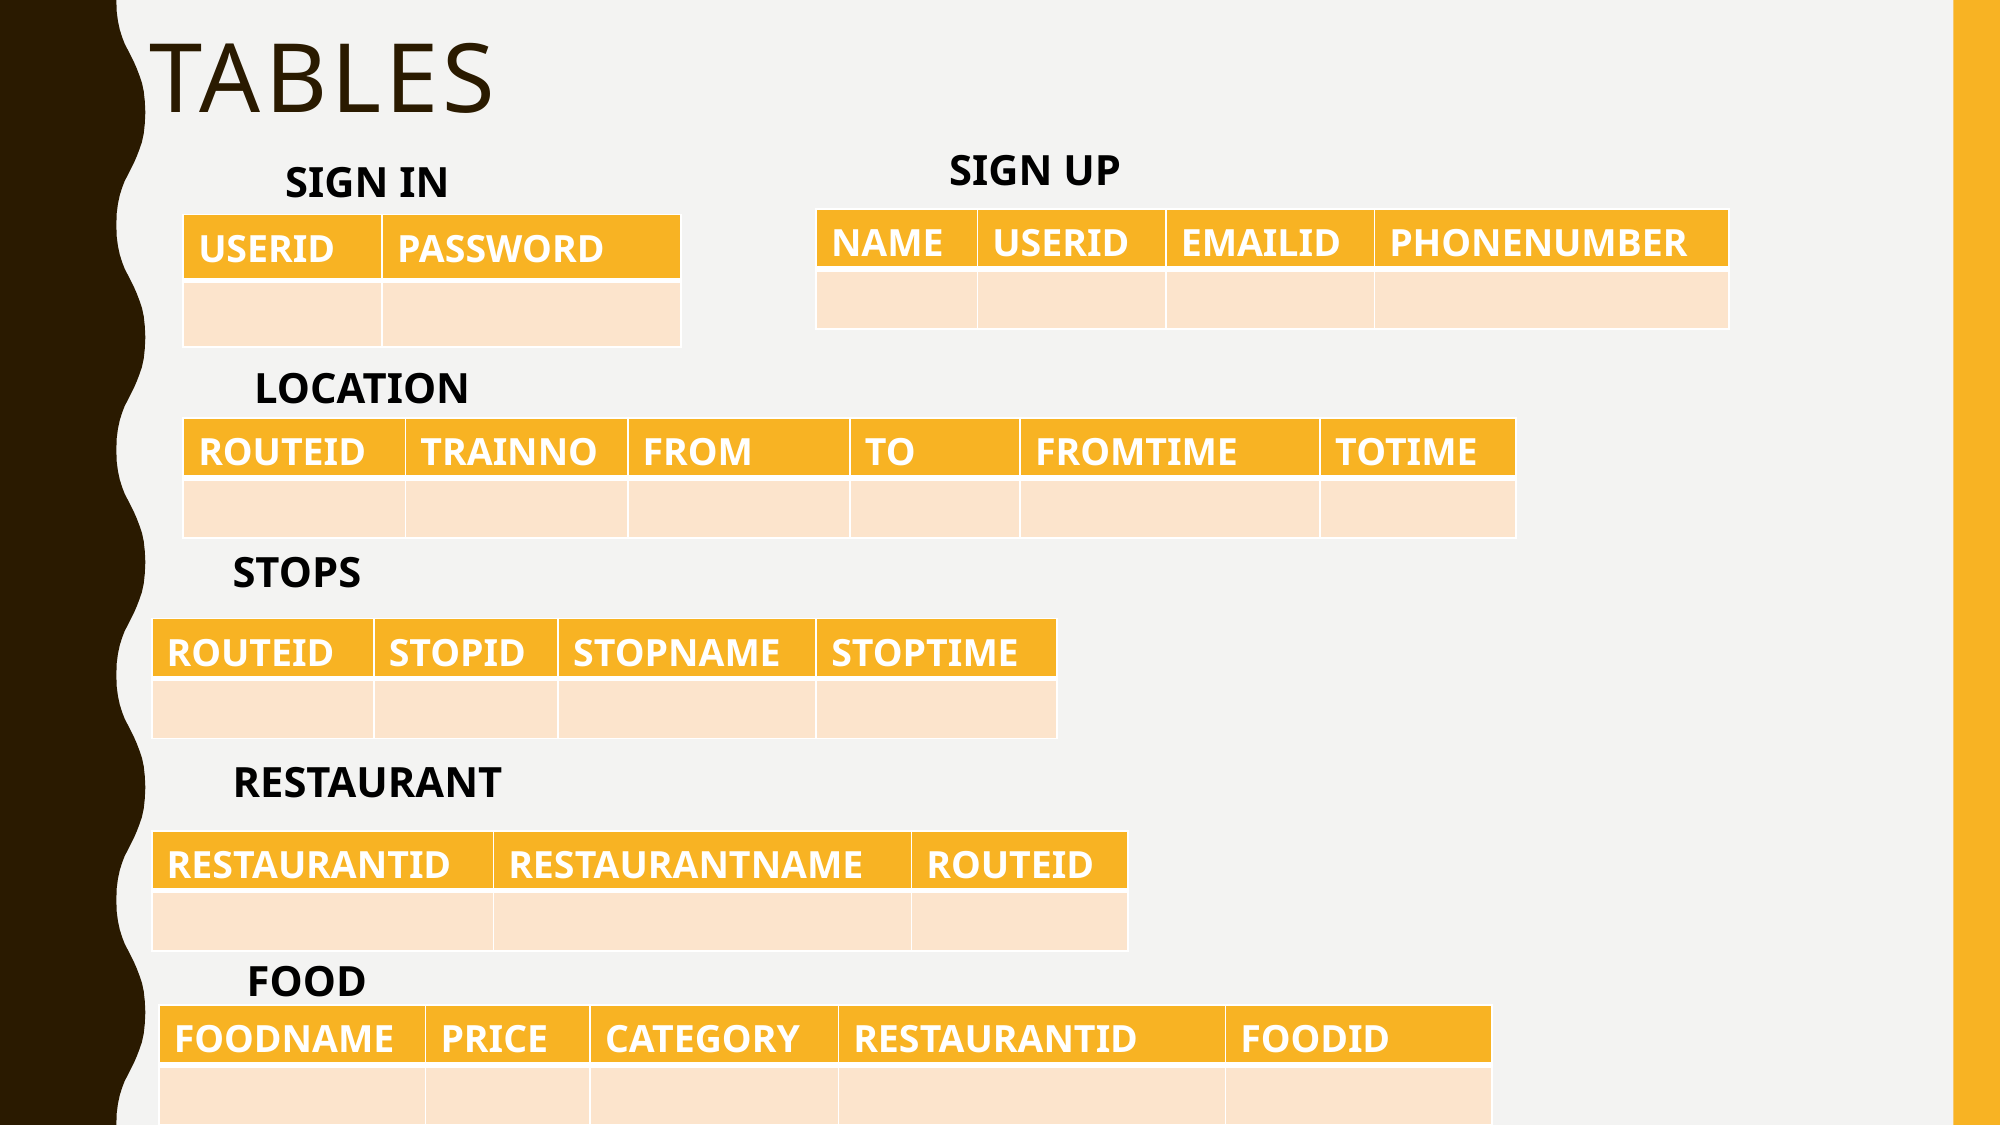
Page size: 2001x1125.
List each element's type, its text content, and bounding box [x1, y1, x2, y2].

table_header RESTAURANTID [839, 1006, 1225, 1062]
text_box SIGN IN [270, 148, 517, 213]
table_cell [406, 481, 627, 537]
table_header FROMTIME [1021, 419, 1319, 475]
table_cell [839, 1068, 1225, 1124]
text_box RESTAURANT [217, 748, 569, 814]
table_cell [1167, 272, 1374, 328]
text_box SIGN UP [934, 136, 1181, 202]
table_cell [629, 481, 849, 537]
table_header ROUTEID [912, 832, 1127, 888]
table_header FROM [629, 419, 849, 475]
table_header RESTAURANTID [153, 832, 493, 888]
table_header STOPNAME [559, 619, 815, 676]
table_header FOODNAME [160, 1006, 425, 1062]
table_cell [591, 1068, 838, 1124]
table_header STOPTIME [817, 619, 1056, 676]
table_header TRAINNO [406, 419, 627, 475]
table_cell [494, 893, 911, 950]
table_cell [1321, 481, 1515, 537]
text_box LOCATION [239, 354, 510, 417]
table_cell [817, 681, 1056, 738]
table_header ROUTEID [184, 419, 405, 475]
table_cell [1021, 481, 1319, 537]
table_header RESTAURANTNAME [494, 832, 911, 888]
table_cell [184, 481, 405, 537]
table_cell [153, 681, 373, 738]
table_header FOODID [1226, 1006, 1491, 1062]
table_cell [1375, 272, 1728, 328]
table_header NAME [817, 210, 977, 266]
table_cell [559, 681, 815, 738]
text_box FOOD [231, 947, 502, 1004]
table_cell [1226, 1068, 1491, 1124]
text_box STOPS [217, 537, 464, 603]
table_header EMAILID [1167, 210, 1374, 266]
table_cell [153, 893, 493, 950]
table_header TO [851, 419, 1019, 475]
table_cell [851, 481, 1019, 537]
table_header ROUTEID [153, 619, 373, 676]
table_cell [375, 681, 557, 738]
table_header STOPID [375, 619, 557, 676]
title TABLES [134, 22, 1804, 141]
table_cell [383, 283, 680, 346]
table_header USERID [978, 210, 1165, 266]
table_cell [978, 272, 1165, 328]
table_cell [184, 283, 381, 346]
table_header TOTIME [1321, 419, 1515, 475]
table_cell [817, 272, 977, 328]
table_cell [426, 1068, 589, 1124]
table_header PHONENUMBER [1375, 210, 1728, 266]
table_header PASSWORD [383, 215, 680, 278]
table_cell [160, 1068, 425, 1124]
table_header PRICE [426, 1006, 589, 1062]
table_header CATEGORY [591, 1006, 838, 1062]
table_cell [912, 893, 1127, 950]
table_header USERID [184, 215, 381, 278]
